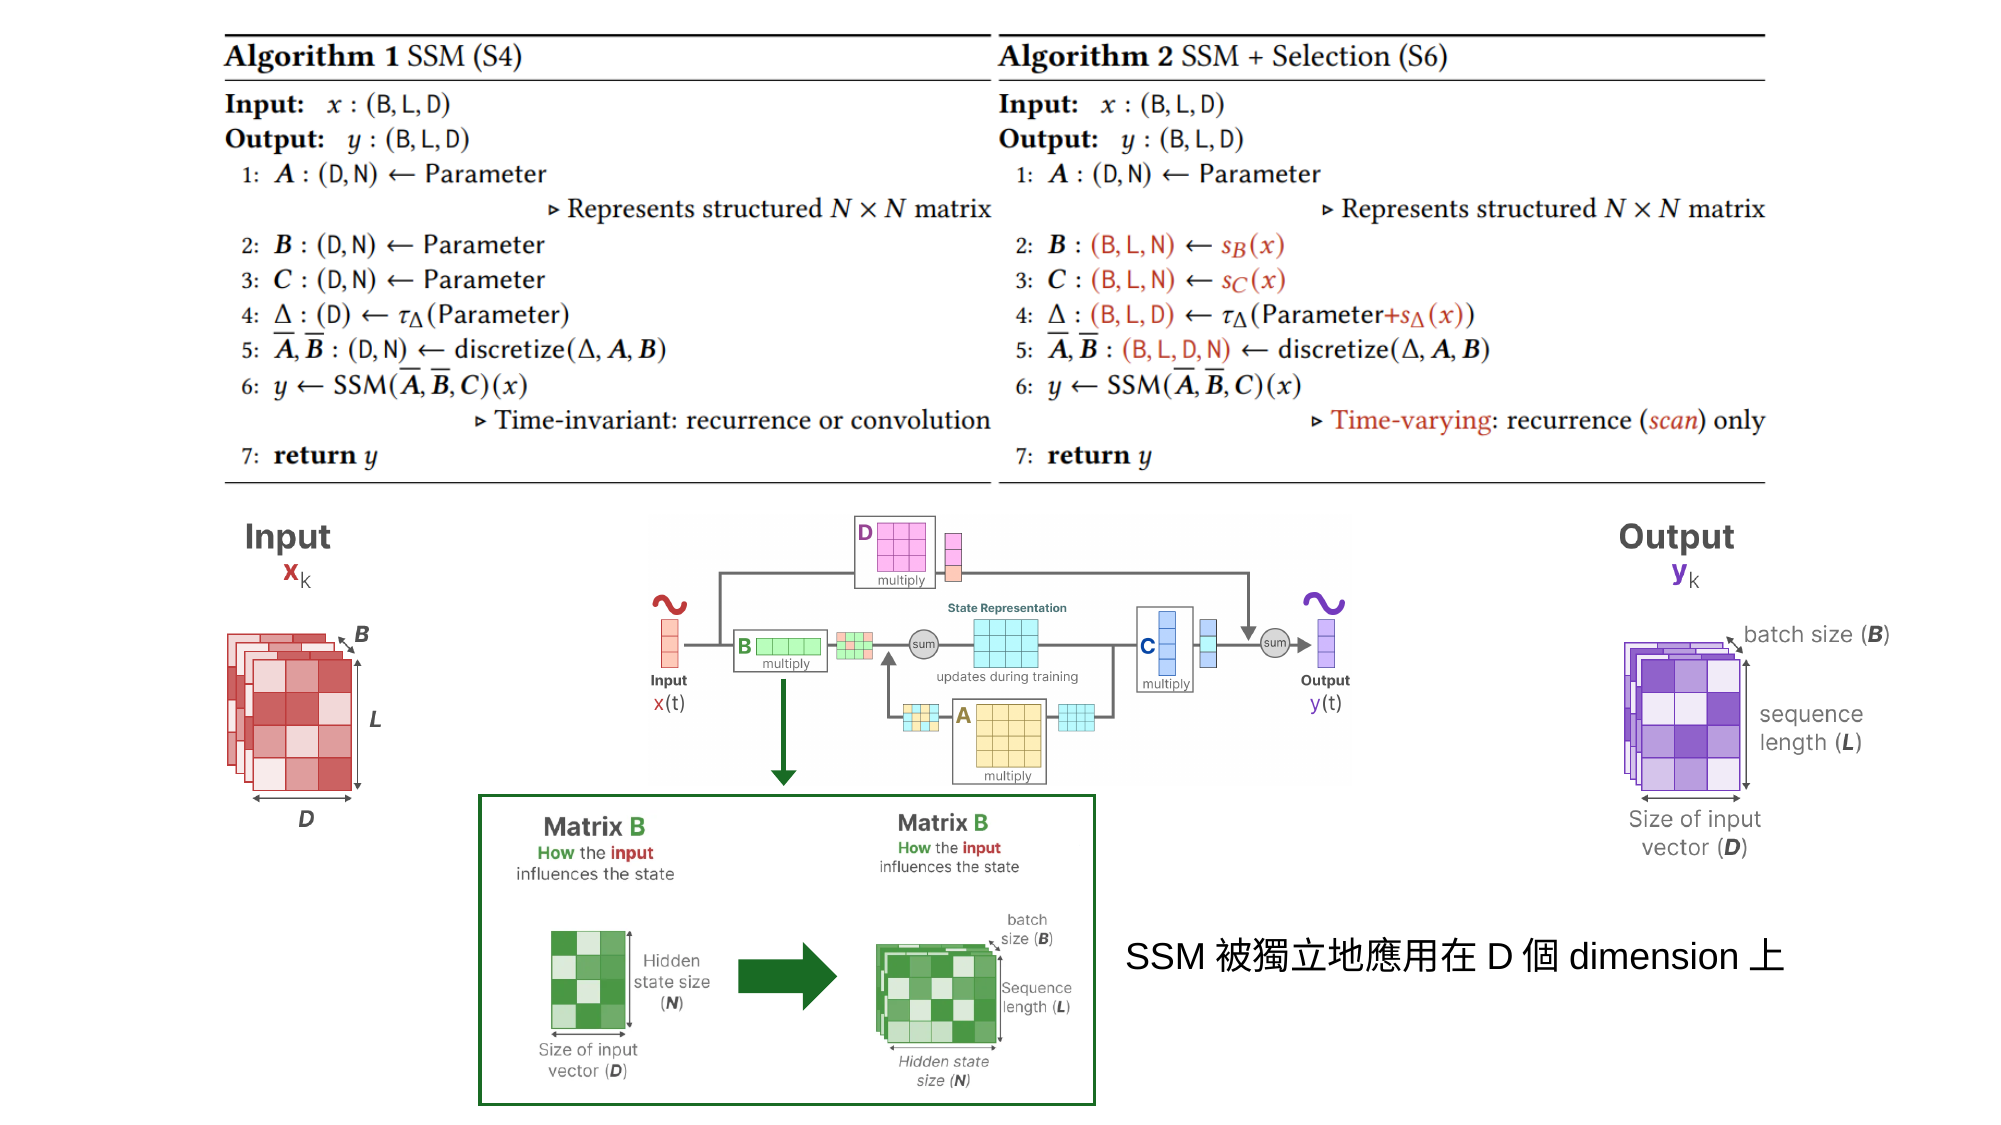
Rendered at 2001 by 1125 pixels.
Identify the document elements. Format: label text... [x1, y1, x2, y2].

picture [145, 513, 447, 869]
text_box SSM被獨立地應用在D個dimension上 [1110, 925, 1801, 985]
picture [647, 513, 1352, 787]
picture [1600, 513, 1902, 869]
picture [214, 19, 1786, 494]
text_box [479, 795, 1096, 1106]
